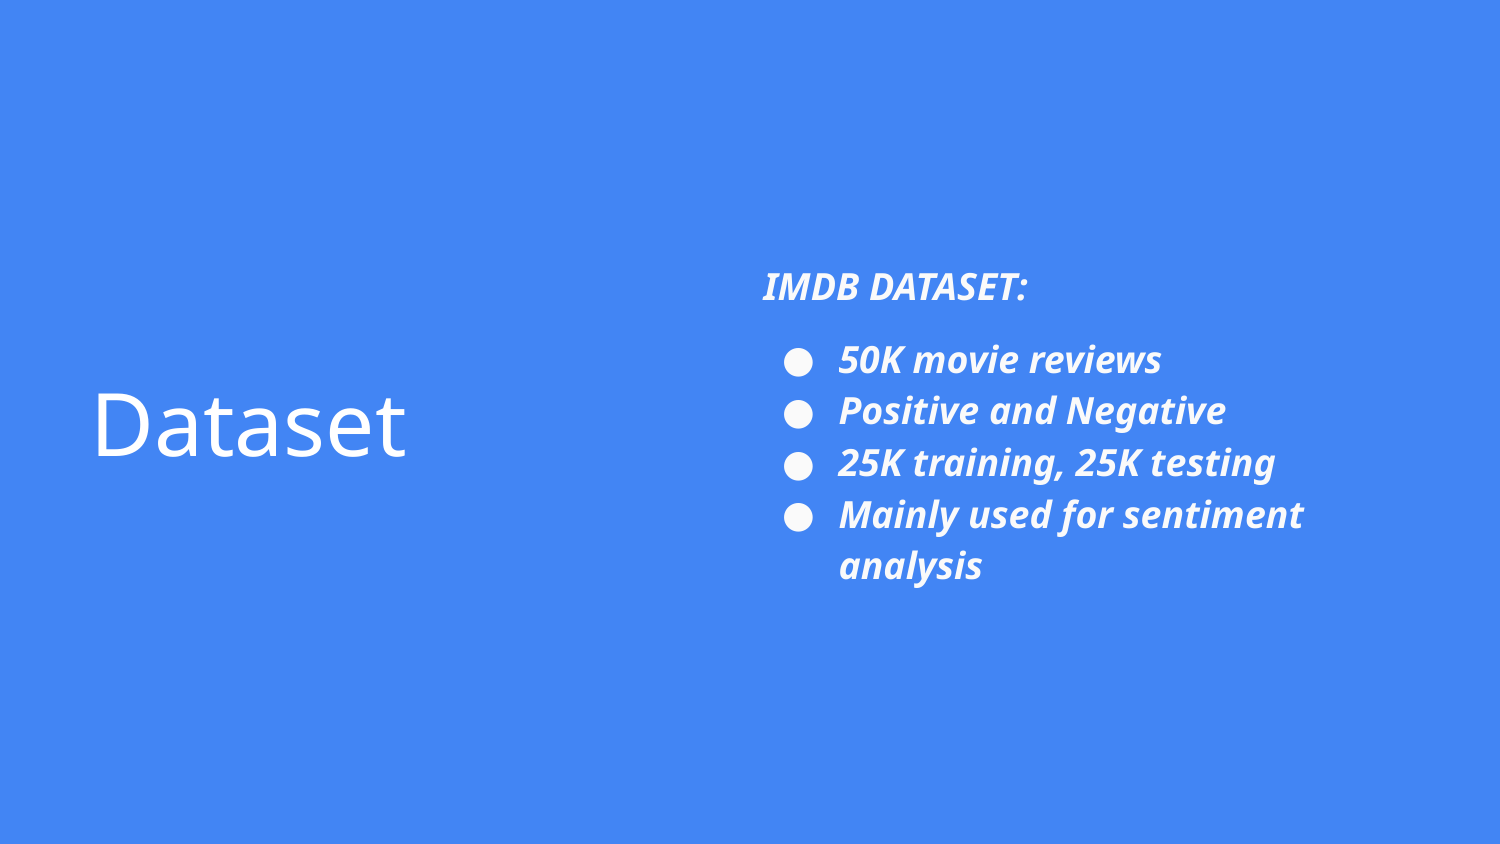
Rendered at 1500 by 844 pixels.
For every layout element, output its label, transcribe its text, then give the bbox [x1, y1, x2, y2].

text_box IMDB DATASET: 50K movie reviews Positive and Negative 25K training, 25K testing Mainly used for sentiment analysis [748, 93, 1425, 750]
title Dataset [75, 338, 681, 505]
